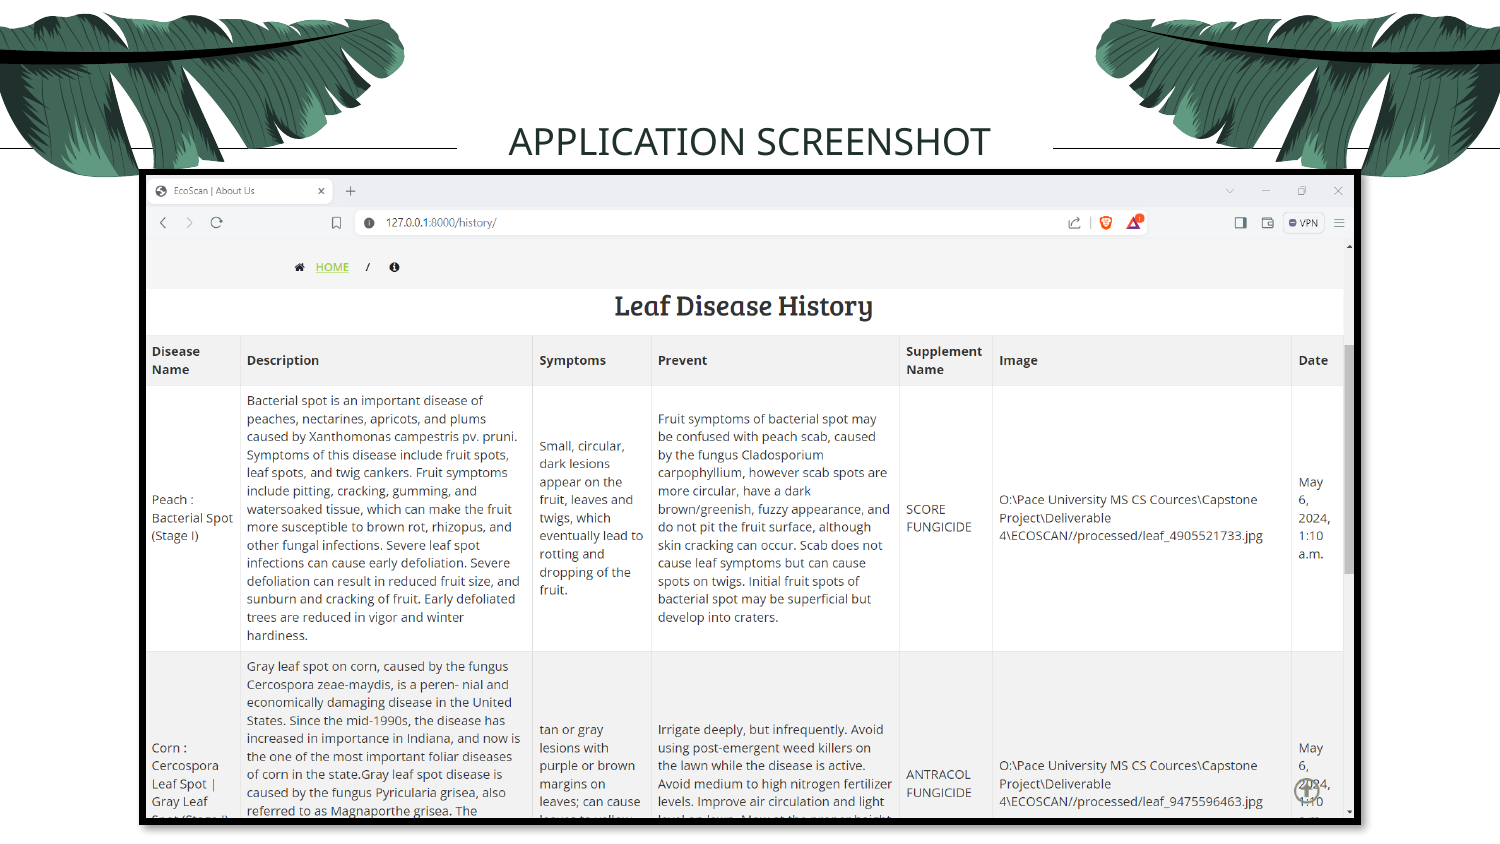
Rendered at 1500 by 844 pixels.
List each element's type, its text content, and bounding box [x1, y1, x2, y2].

picture [145, 175, 1355, 819]
title APPLICATION SCREENSHOT [446, 102, 1054, 168]
